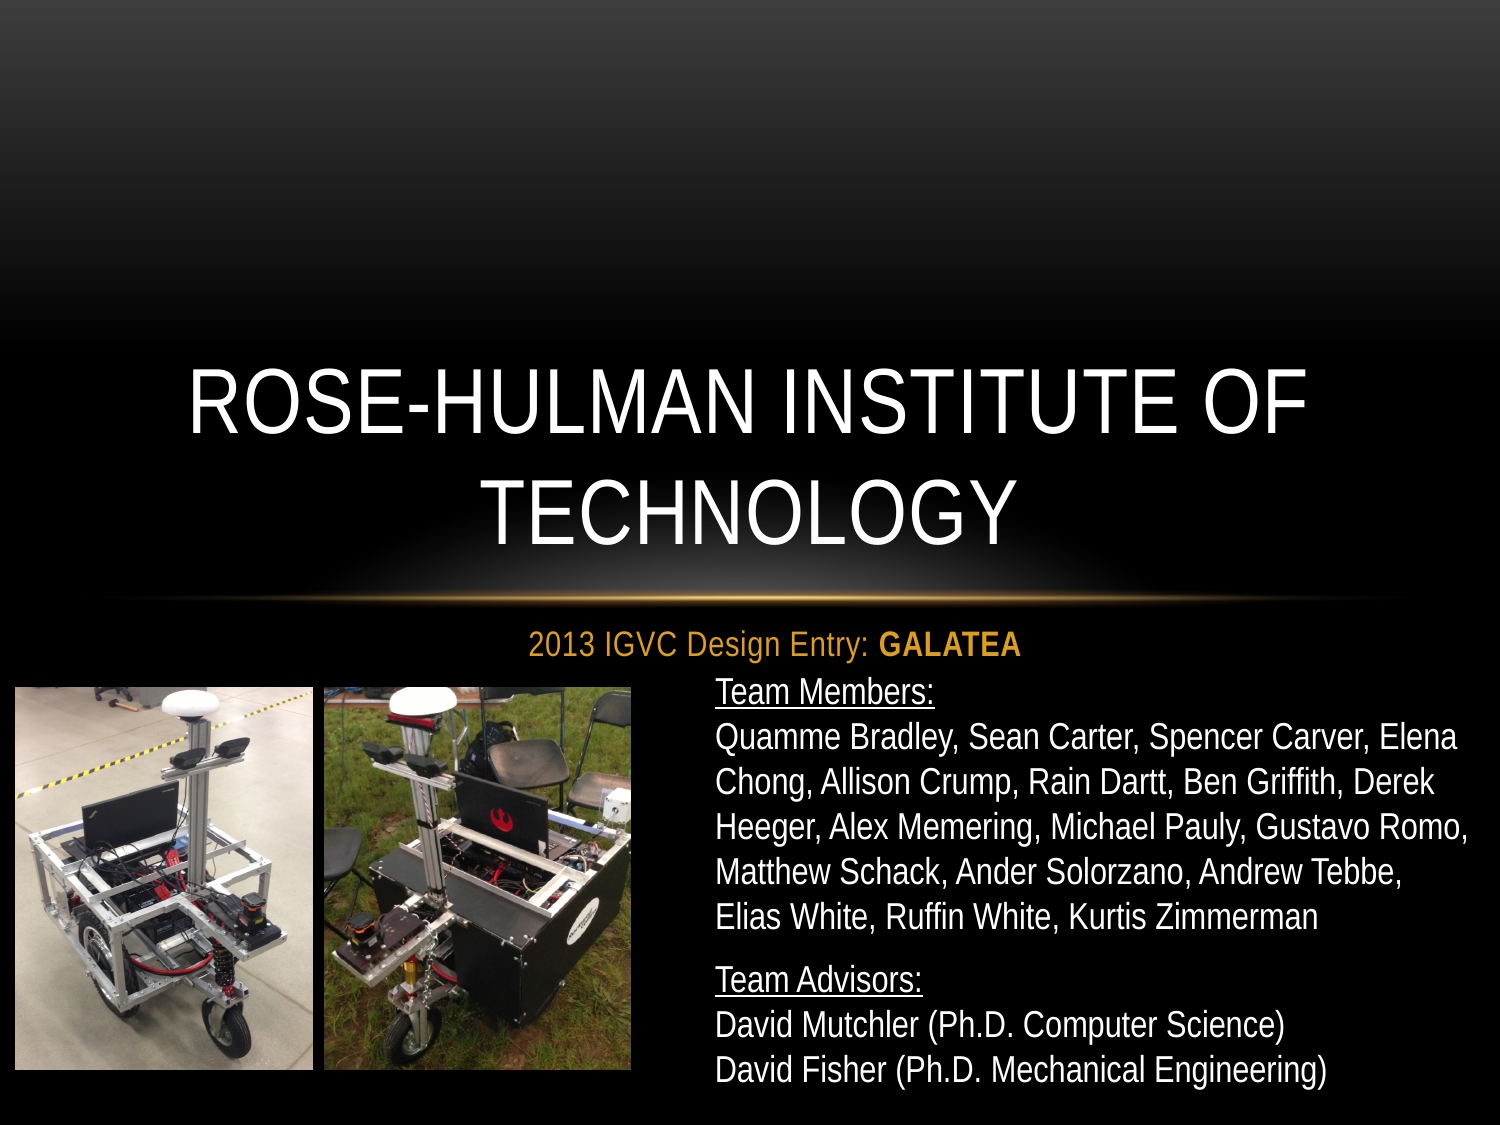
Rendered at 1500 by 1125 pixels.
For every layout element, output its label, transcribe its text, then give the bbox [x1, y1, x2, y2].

text_box Team Advisors: David Mutchler (Ph.D. Computer Science) David Fisher (Ph.D. Mechanical Engineering) [699, 947, 1425, 1098]
title Rose-Hulman Institute of Technology [112, 329, 1388, 571]
text_box Team Members: Quamme Bradley, Sean Carter, Spencer Carver, Elena Chong, Allison Crump, Rain Dartt, Ben Griffith, Derek Heeger, Alex Memering, Michael Pauly, Gustavo Romo, Matthew Schack, Ander Solorzano, Andrew Tebbe, Elias White, Ruffin White, Kurtis Zimmerman [700, 660, 1488, 945]
picture [324, 687, 631, 1071]
picture [0, 0, 1500, 1071]
subtitle 2013 IGVC Design Entry: GALATEA [249, 613, 1300, 902]
